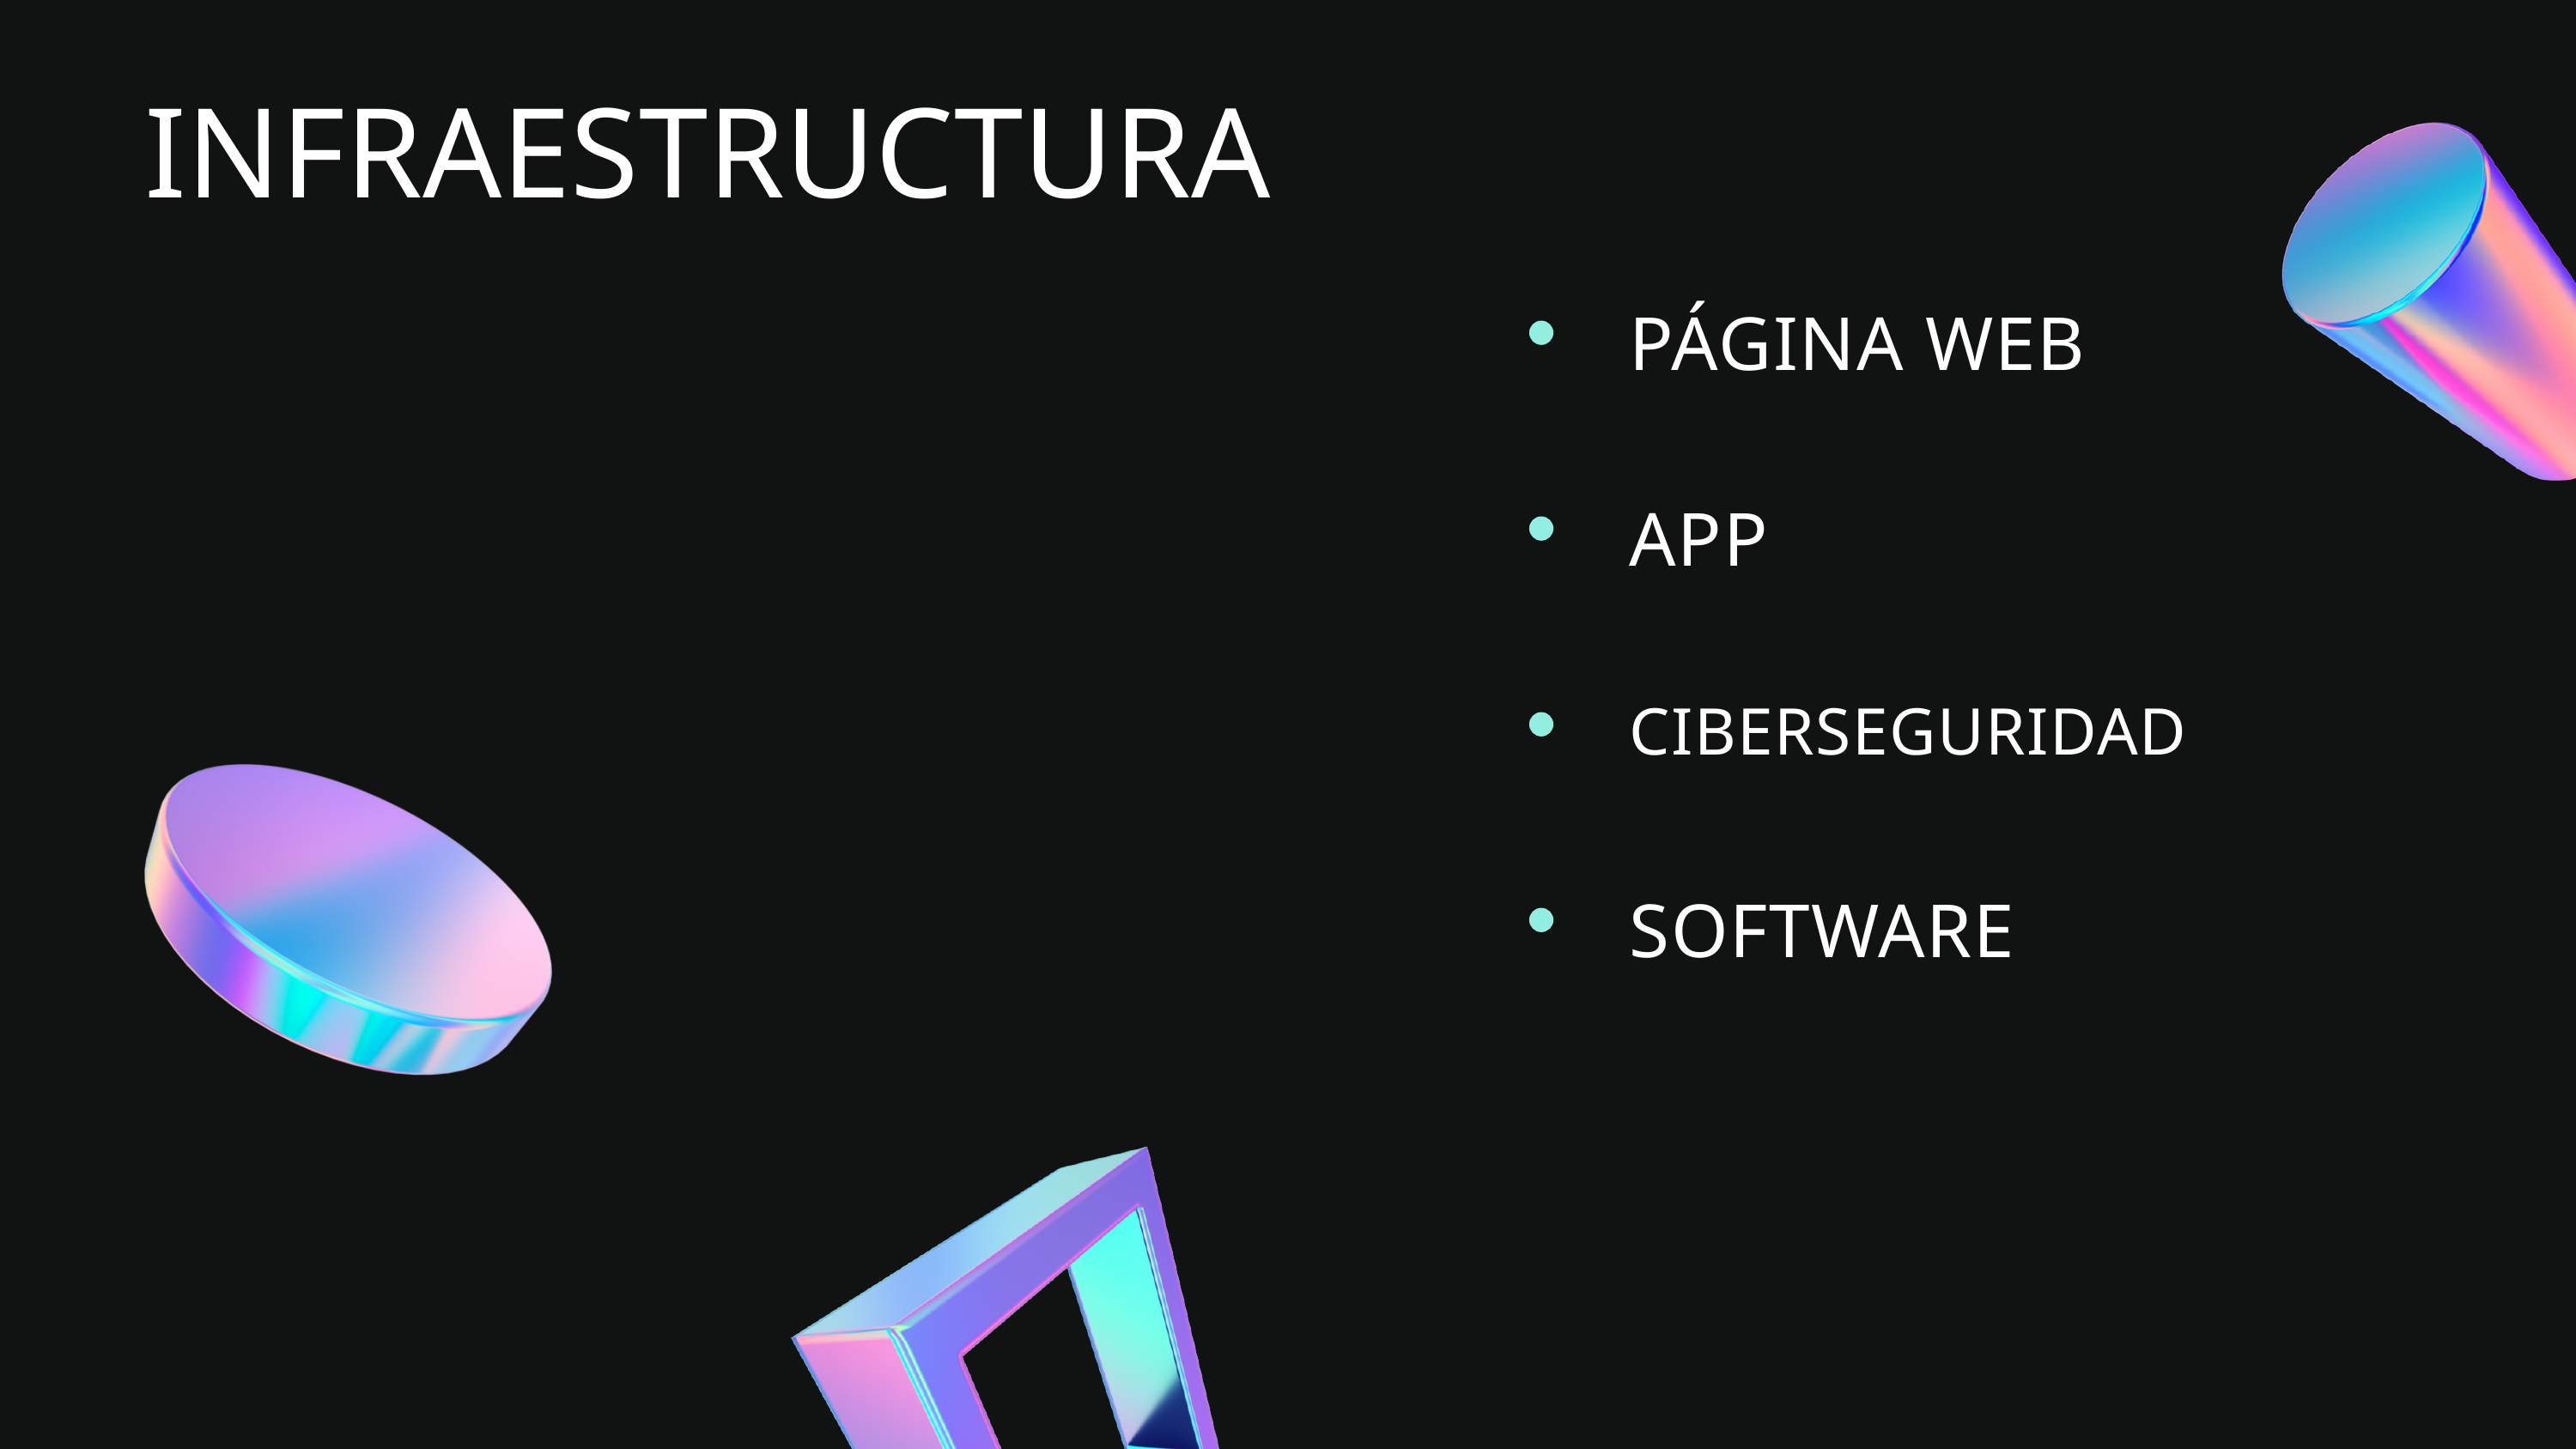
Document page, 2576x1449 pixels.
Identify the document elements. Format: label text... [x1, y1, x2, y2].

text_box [1528, 300, 2205, 390]
picture [705, 1058, 1400, 1449]
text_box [1528, 888, 2205, 977]
picture [144, 764, 552, 1076]
text_box INFRAESTRUCTURA [144, 61, 1449, 223]
picture [2281, 121, 2576, 481]
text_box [1528, 692, 2205, 769]
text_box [1528, 496, 2205, 585]
